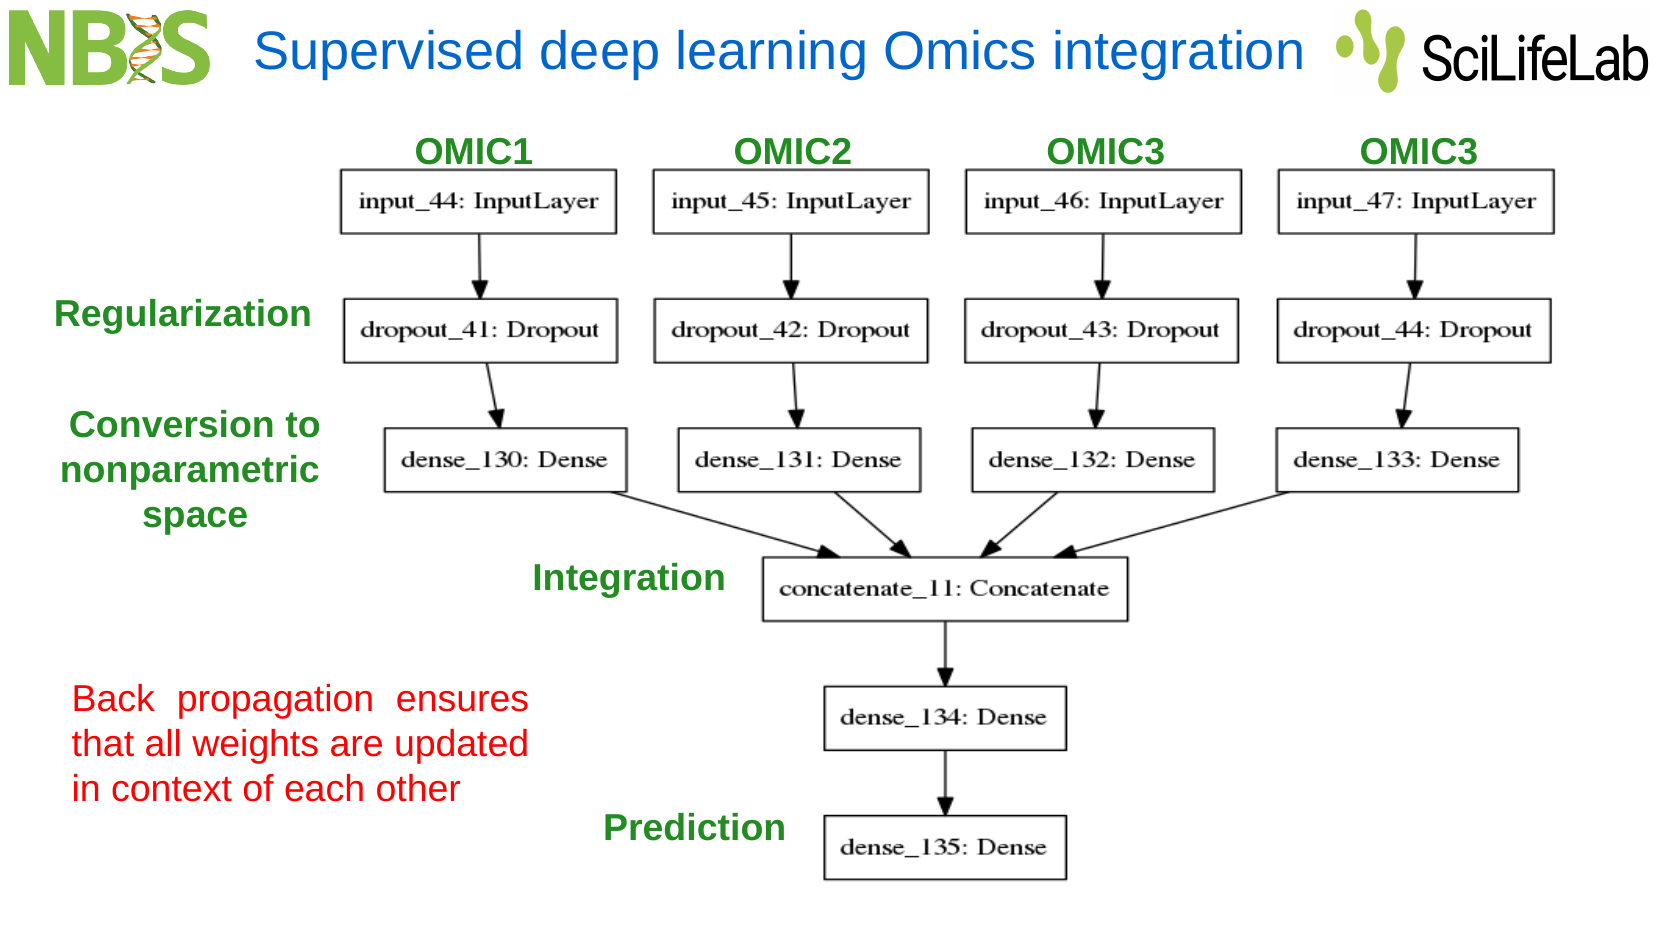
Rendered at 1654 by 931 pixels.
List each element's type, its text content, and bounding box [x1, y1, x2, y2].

text_box OMIC1 [399, 119, 548, 161]
picture [332, 161, 1563, 888]
text_box Supervised deep learning Omics integration [237, 10, 1323, 67]
picture [1334, 7, 1650, 96]
picture [9, 10, 210, 86]
text_box OMIC2 [718, 119, 867, 161]
text_box OMIC3 [1031, 119, 1180, 161]
text_box OMIC3 [1344, 119, 1493, 161]
text_box Regularization [39, 281, 327, 325]
text_box Conversion to nonparametric space [45, 392, 332, 499]
text_box Back propagation ensures that all weights are updated in context of each other [56, 666, 332, 807]
